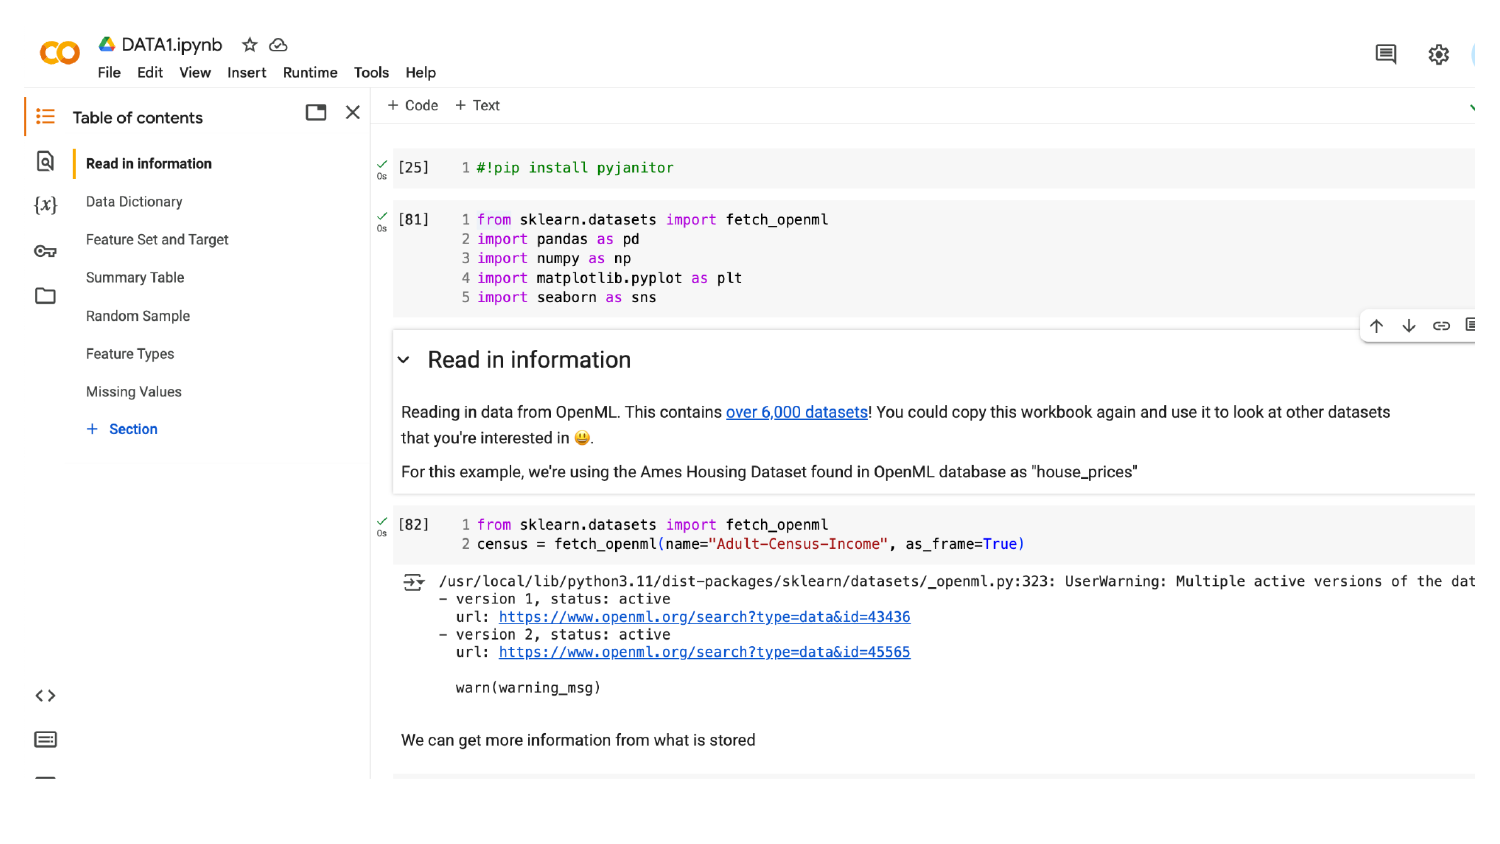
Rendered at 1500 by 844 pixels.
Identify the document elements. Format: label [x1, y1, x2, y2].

picture [24, 24, 1476, 780]
